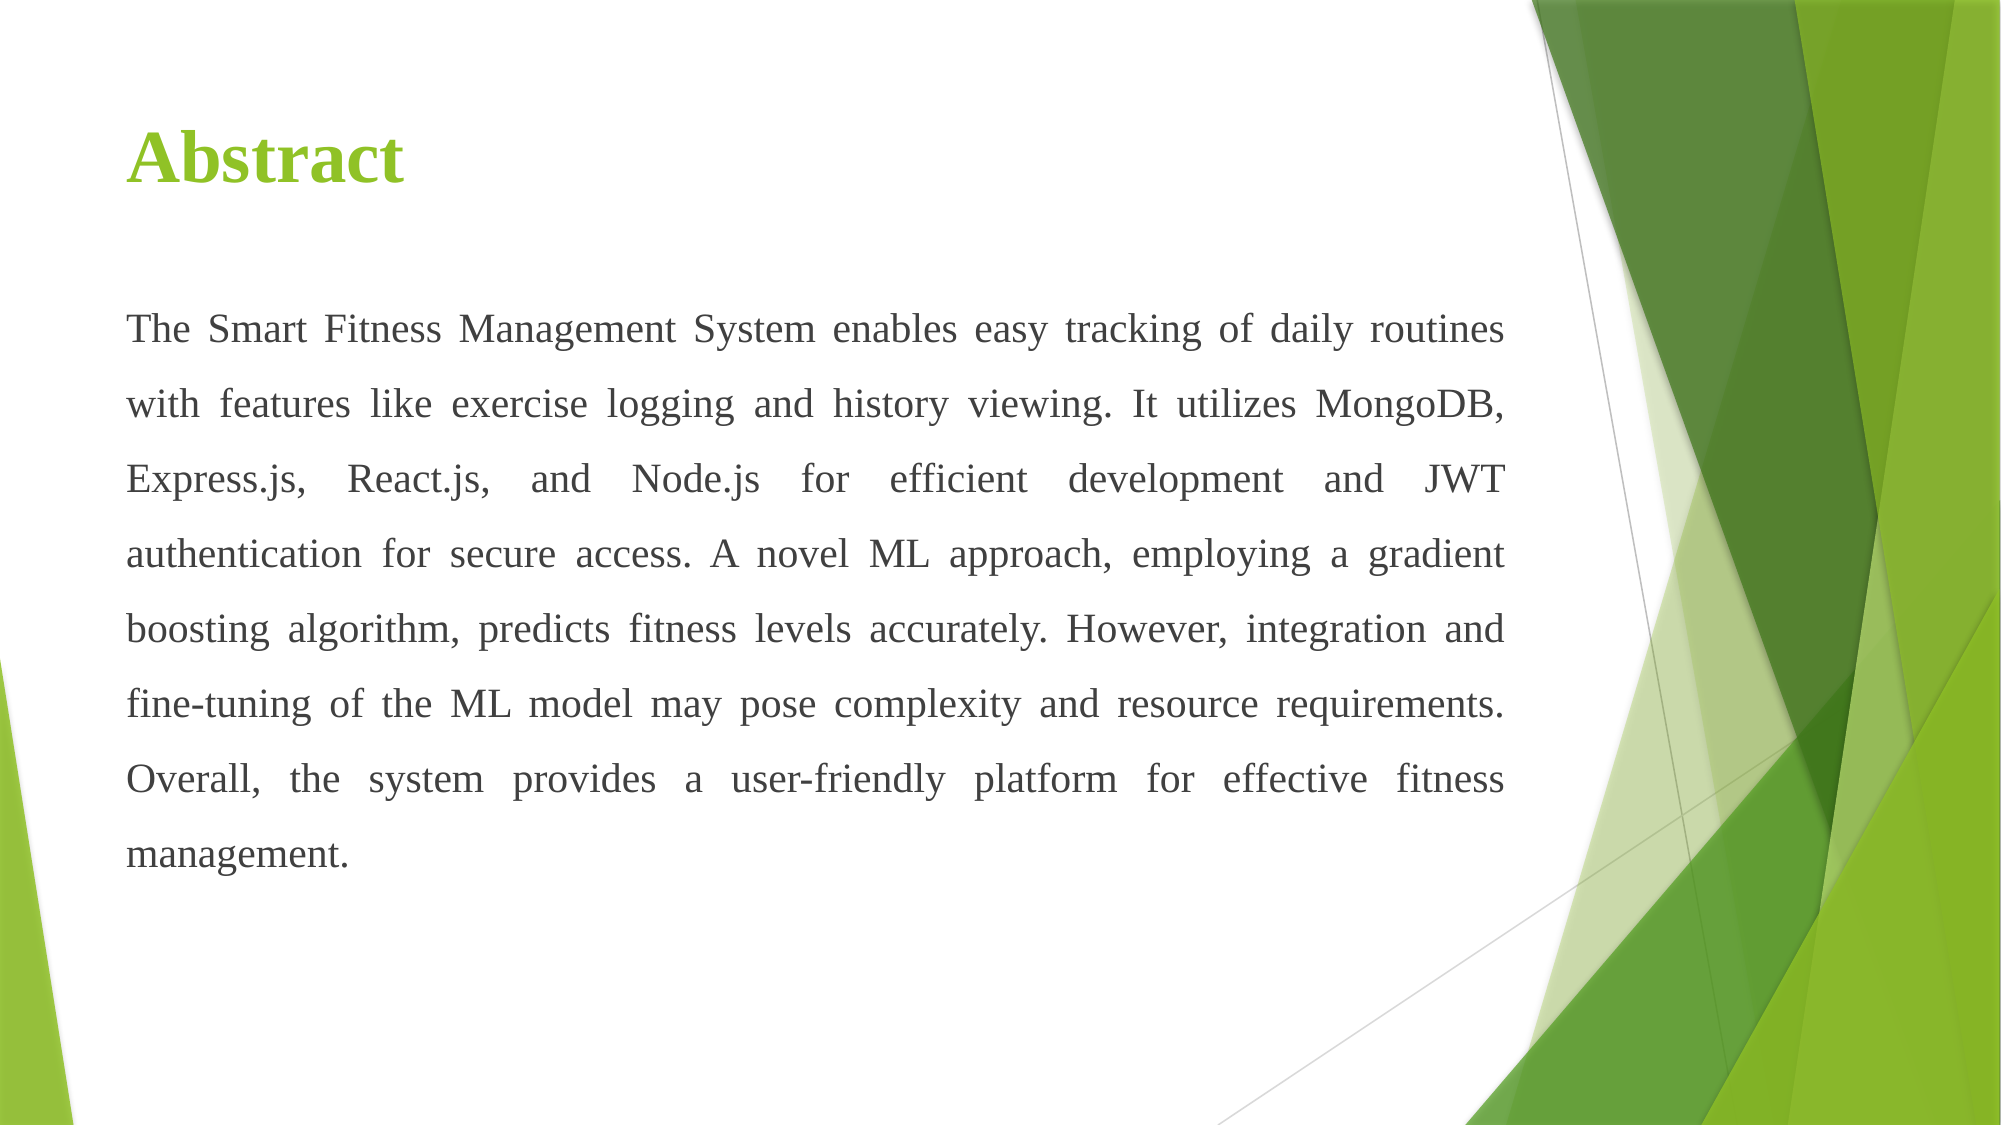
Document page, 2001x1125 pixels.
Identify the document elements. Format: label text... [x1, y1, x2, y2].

title Abstract [111, 99, 1522, 267]
list The Smart Fitness Management System enables easy tracking of daily routines with features like exercise logging and history viewing. It utilizes MongoDB, Express.js, React.js, and Node.js for efficient development and JWT authentication for secure access. A novel ML approach, employing a gradient boosting algorithm, predicts fitness levels accurately. However, integration and fine-tuning of the ML model may pose complexity and resource requirements. Overall, the system provides a user-friendly platform for effective fitness management. [111, 267, 1522, 905]
